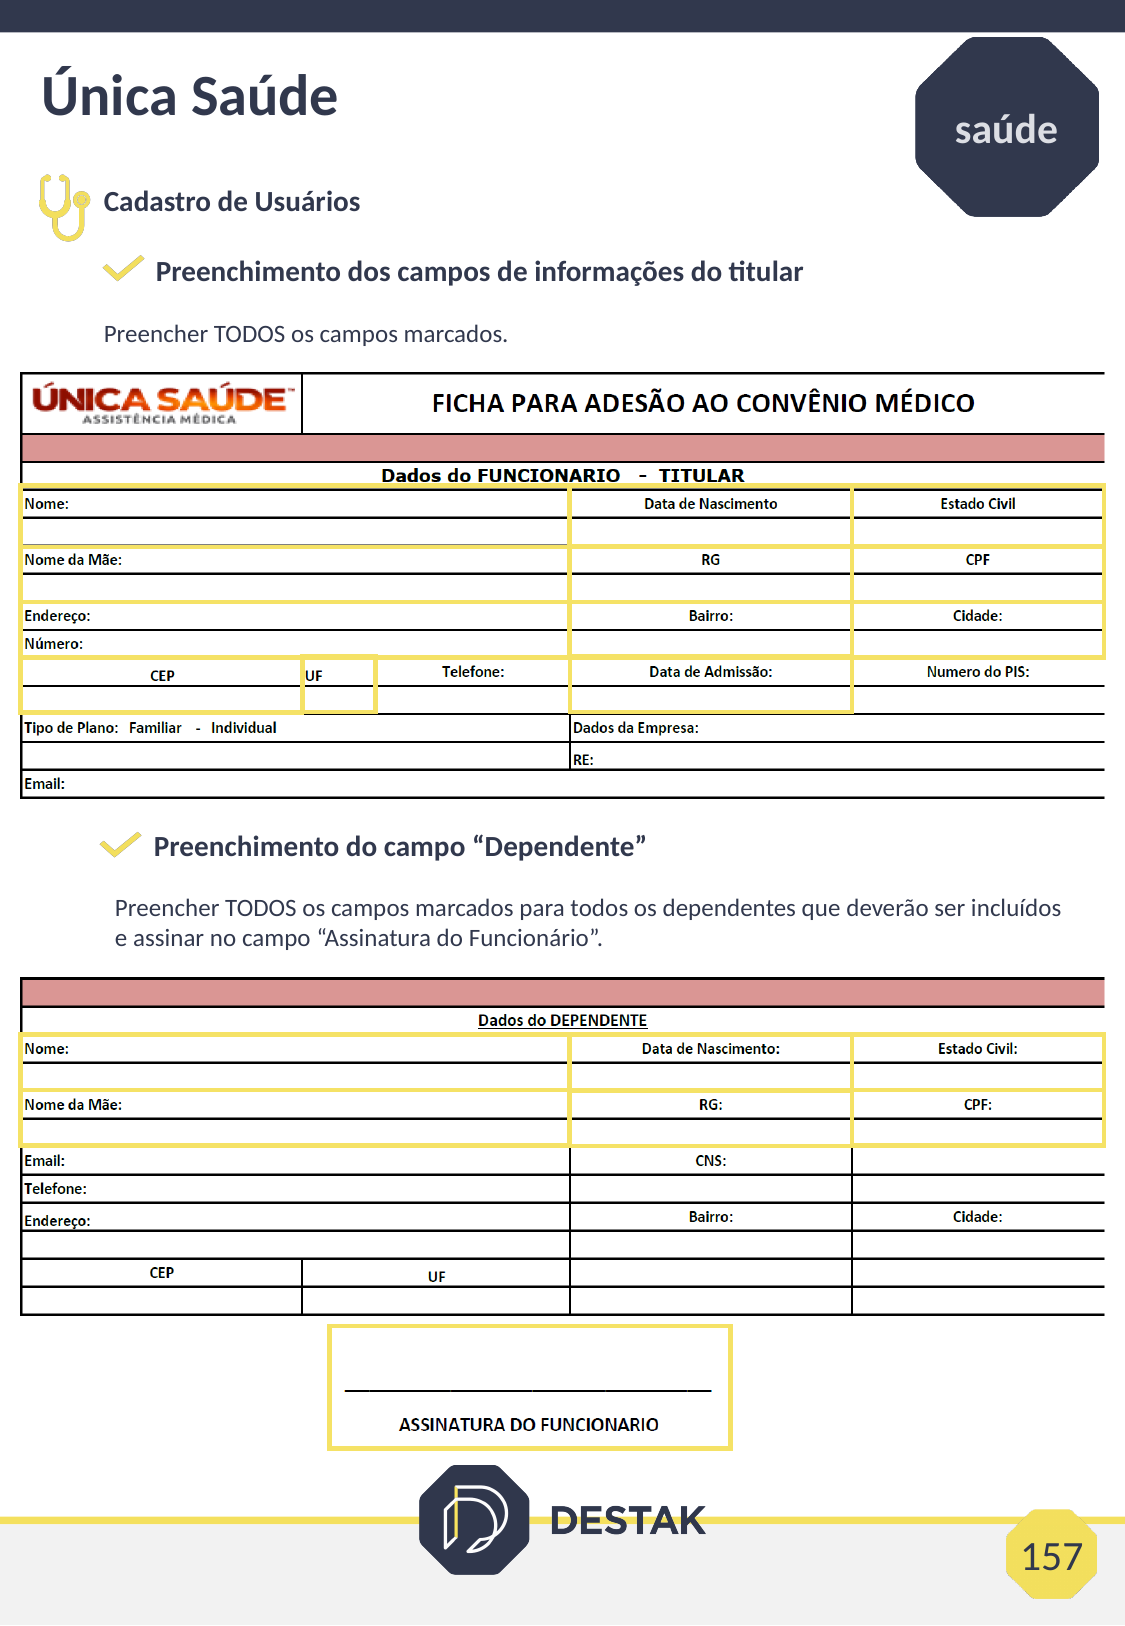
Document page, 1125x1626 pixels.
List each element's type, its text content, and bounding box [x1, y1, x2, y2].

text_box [29, 172, 977, 358]
picture [419, 1465, 706, 1575]
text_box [20, 976, 1105, 1451]
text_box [99, 819, 1096, 962]
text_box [20, 372, 1105, 799]
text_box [914, 37, 1099, 217]
picture [1006, 1509, 1097, 1599]
text_box Única Saúde [26, 51, 862, 143]
